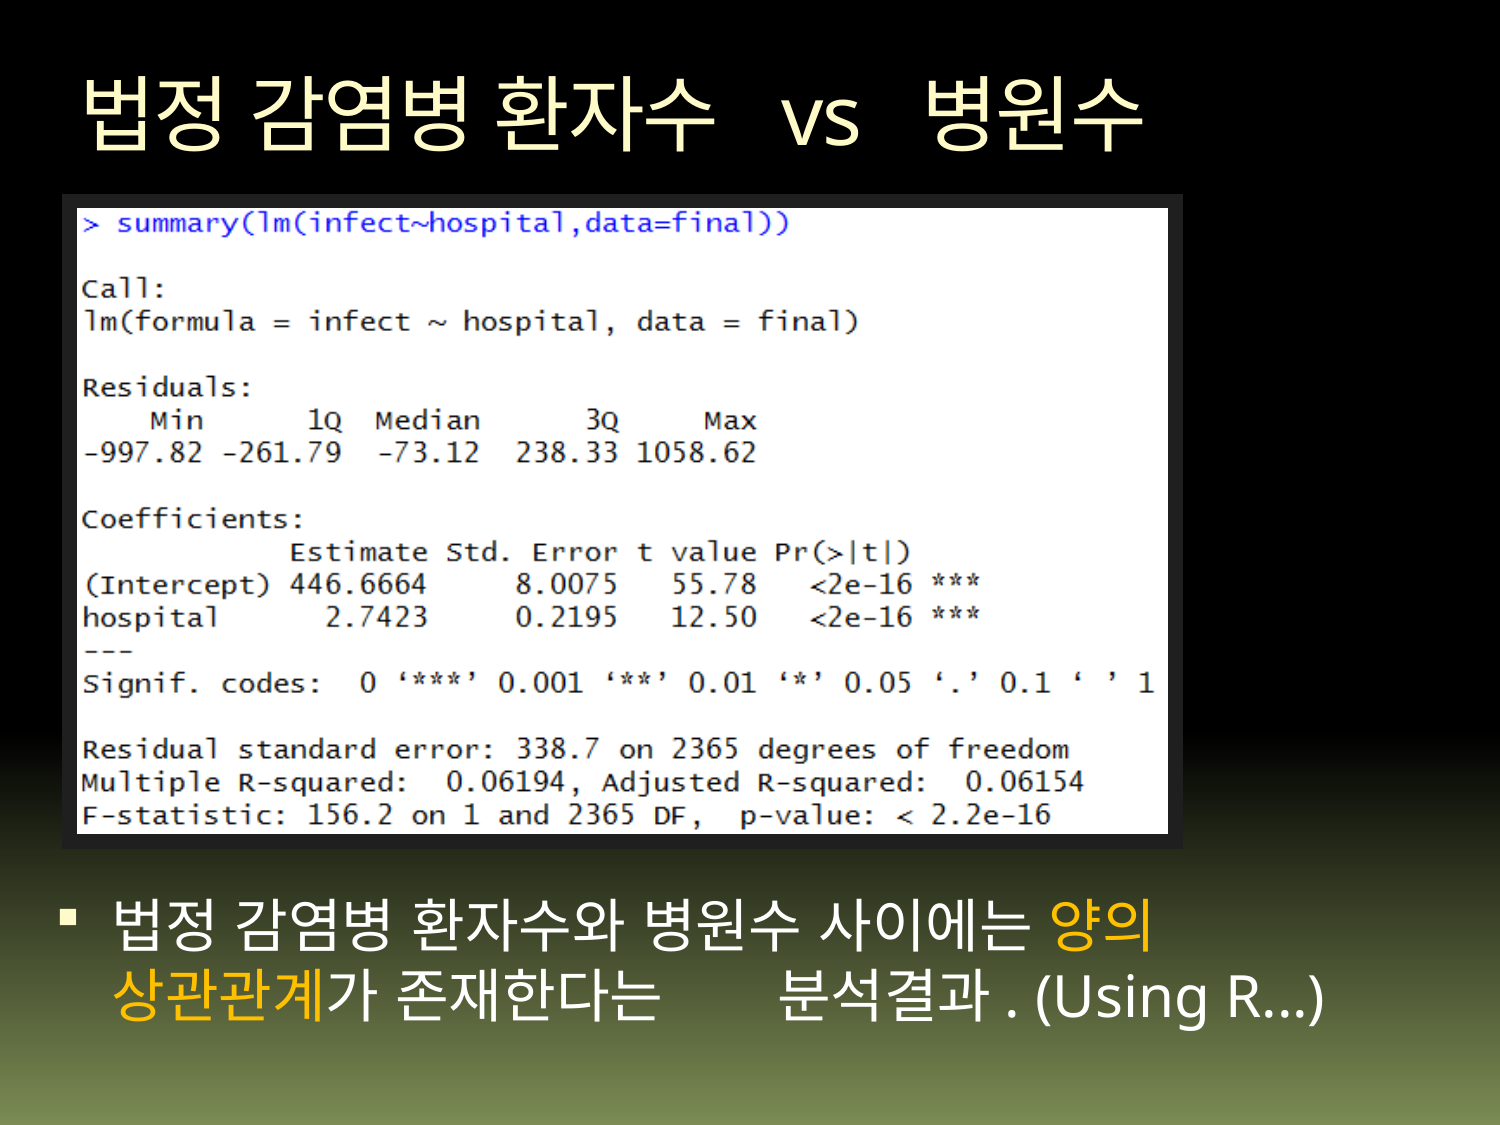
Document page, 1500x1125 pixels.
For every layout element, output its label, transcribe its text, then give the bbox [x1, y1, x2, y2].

title 법정 감염병 환자수 vs 병원수 [64, 54, 1415, 205]
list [76, 207, 1169, 835]
list 법정 감염병 환자수와 병원수 사이에는 양의 상관관계가 존재한다는 분석결과. (Using R...) [29, 881, 1391, 1057]
